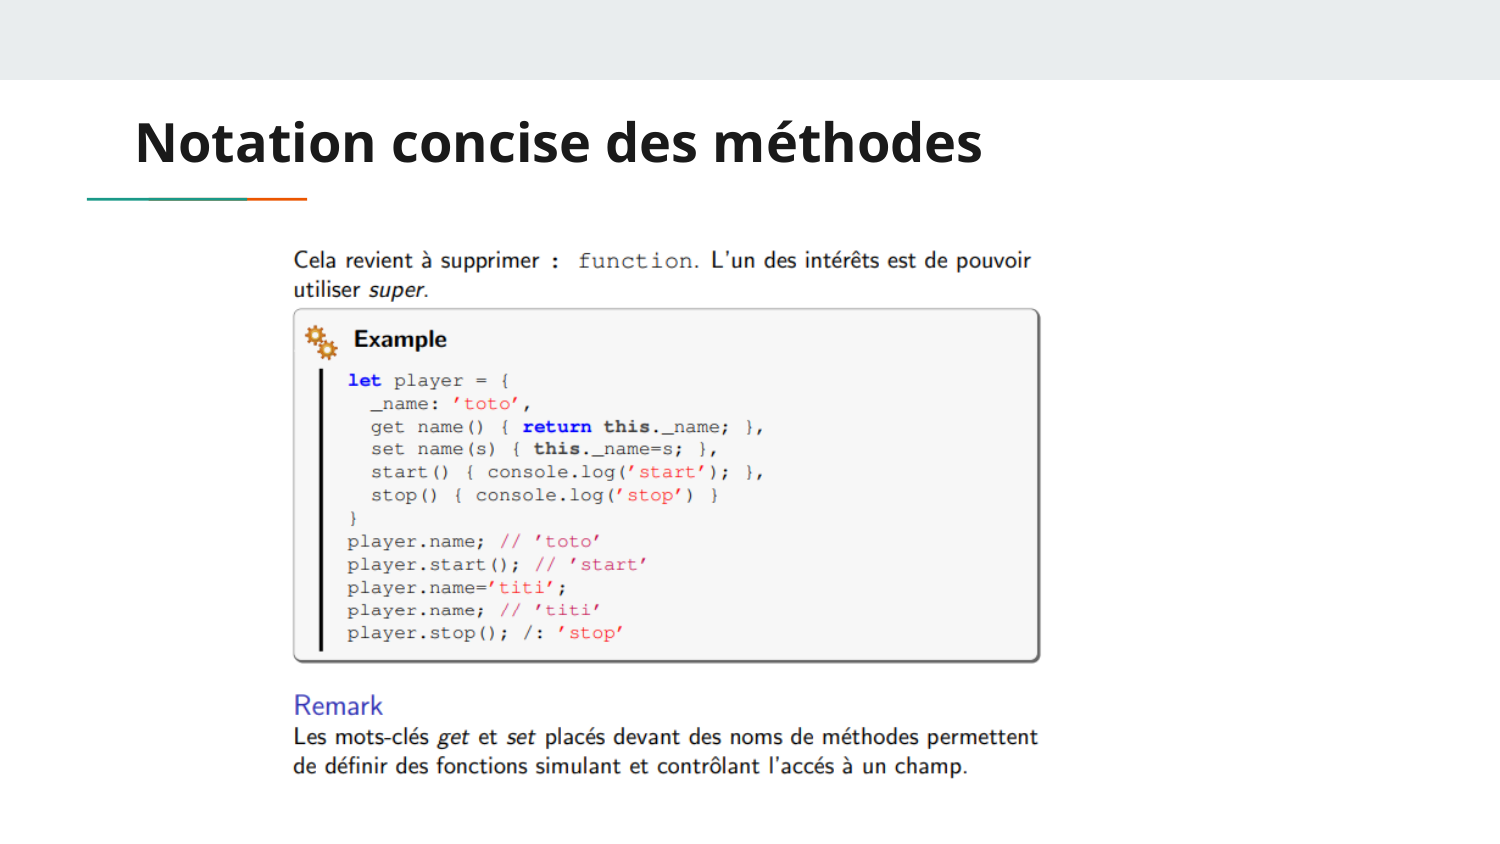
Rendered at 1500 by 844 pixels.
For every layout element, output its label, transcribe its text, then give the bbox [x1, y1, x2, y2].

title Notation concise des méthodes [119, 92, 1381, 181]
picture [266, 218, 1063, 782]
